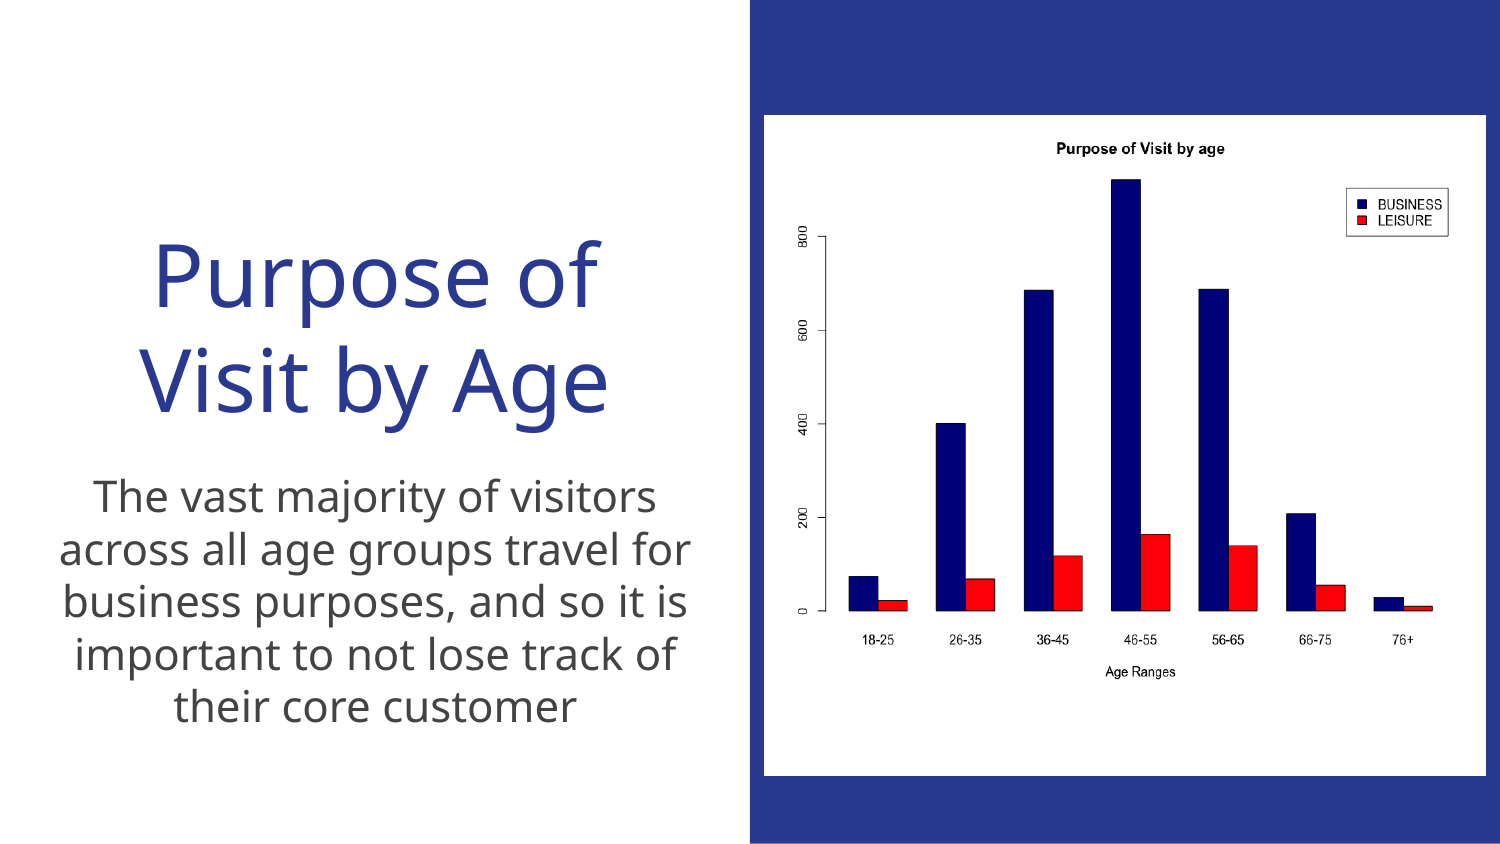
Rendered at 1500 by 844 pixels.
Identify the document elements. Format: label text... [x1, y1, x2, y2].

picture [764, 115, 1486, 776]
title Purpose of Visit by Age [43, 188, 708, 446]
subtitle The vast majority of visitors across all age groups travel for business purposes, and so it is important to not lose track of their core customer [43, 454, 708, 663]
